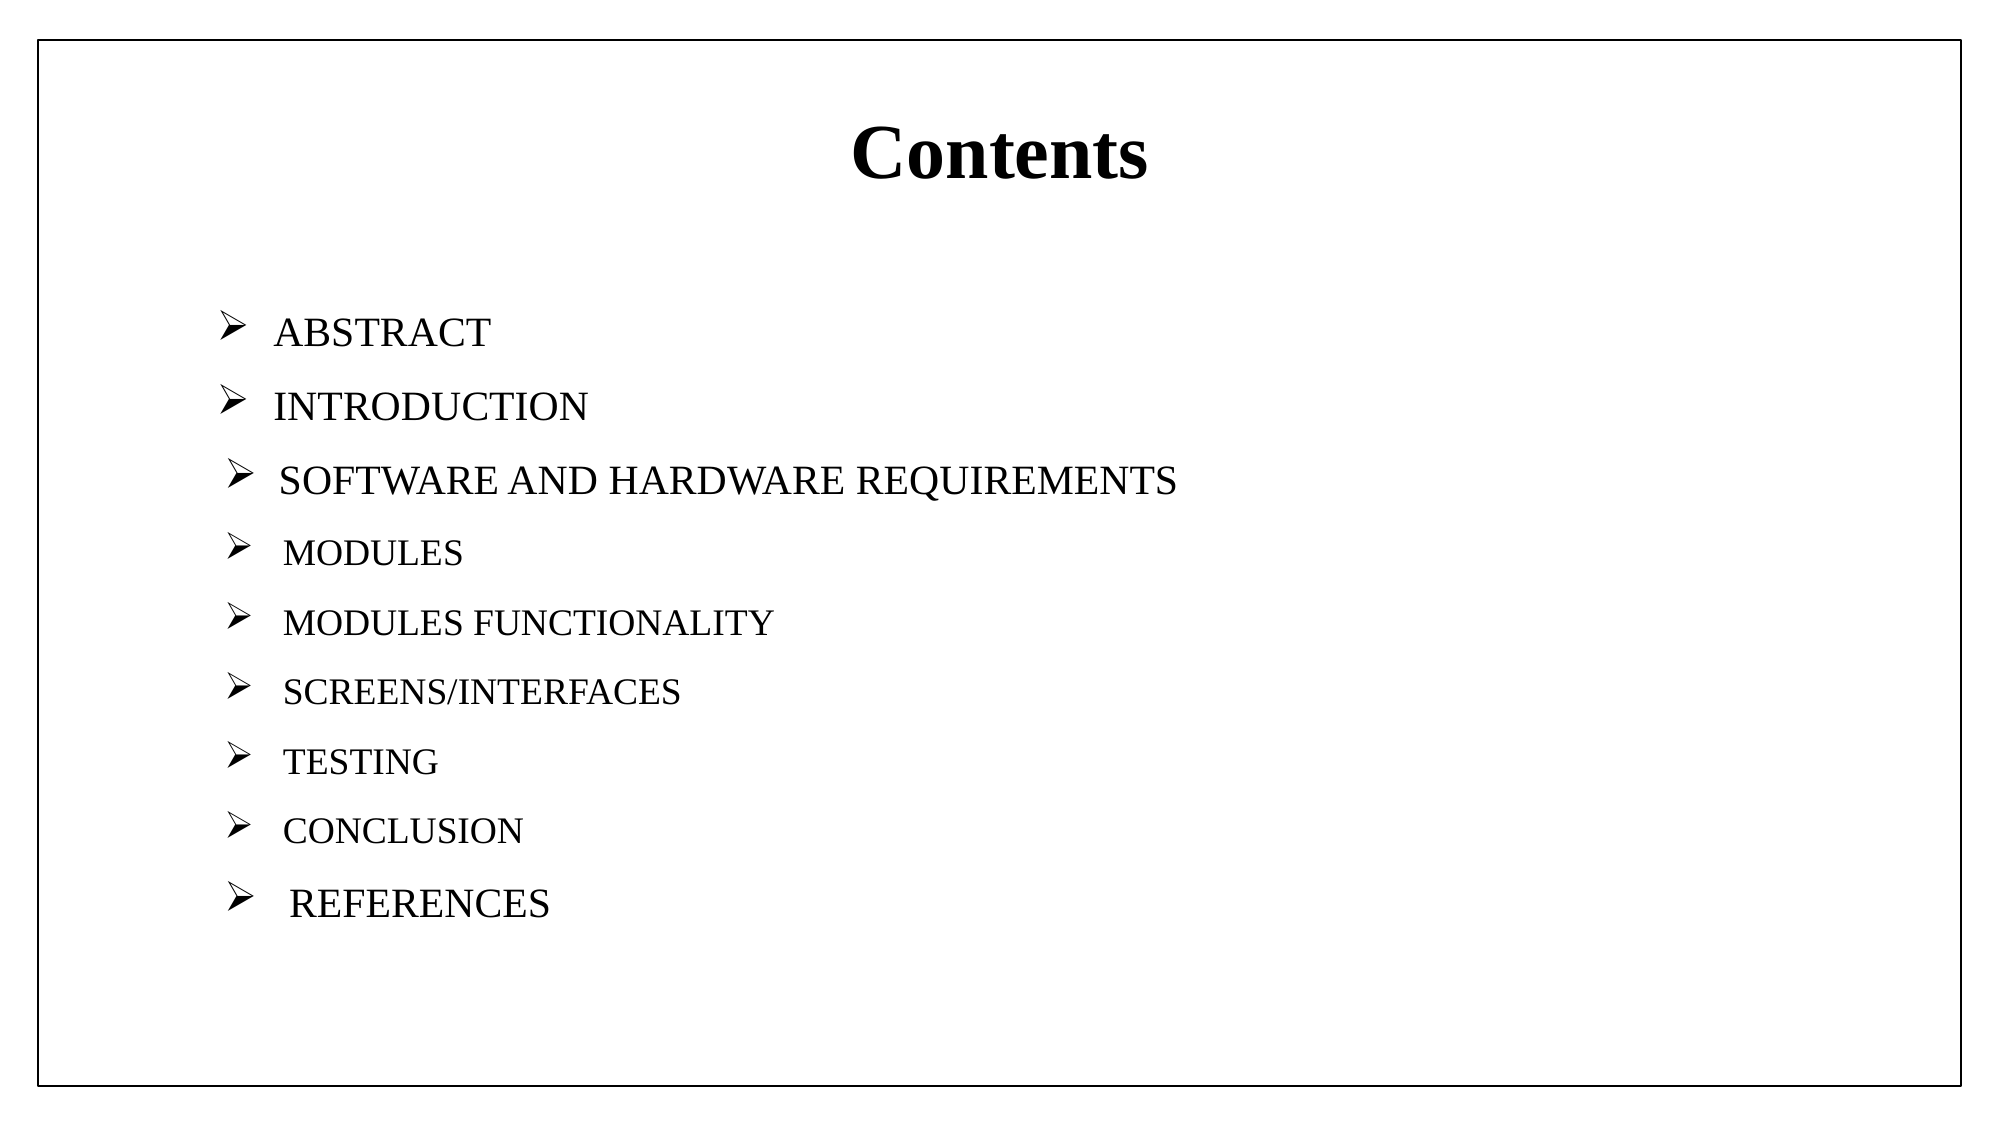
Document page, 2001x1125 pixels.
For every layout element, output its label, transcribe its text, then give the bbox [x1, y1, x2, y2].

list ABSTRACT INTRODUCTION SOFTWARE AND HARDWARE REQUIREMENTS MODULES MODULES FUNCTIONALITY SCREENS/INTERFACES TESTING CONCLUSION REFERENCES [201, 223, 1477, 1125]
title Contents [362, 103, 1638, 203]
